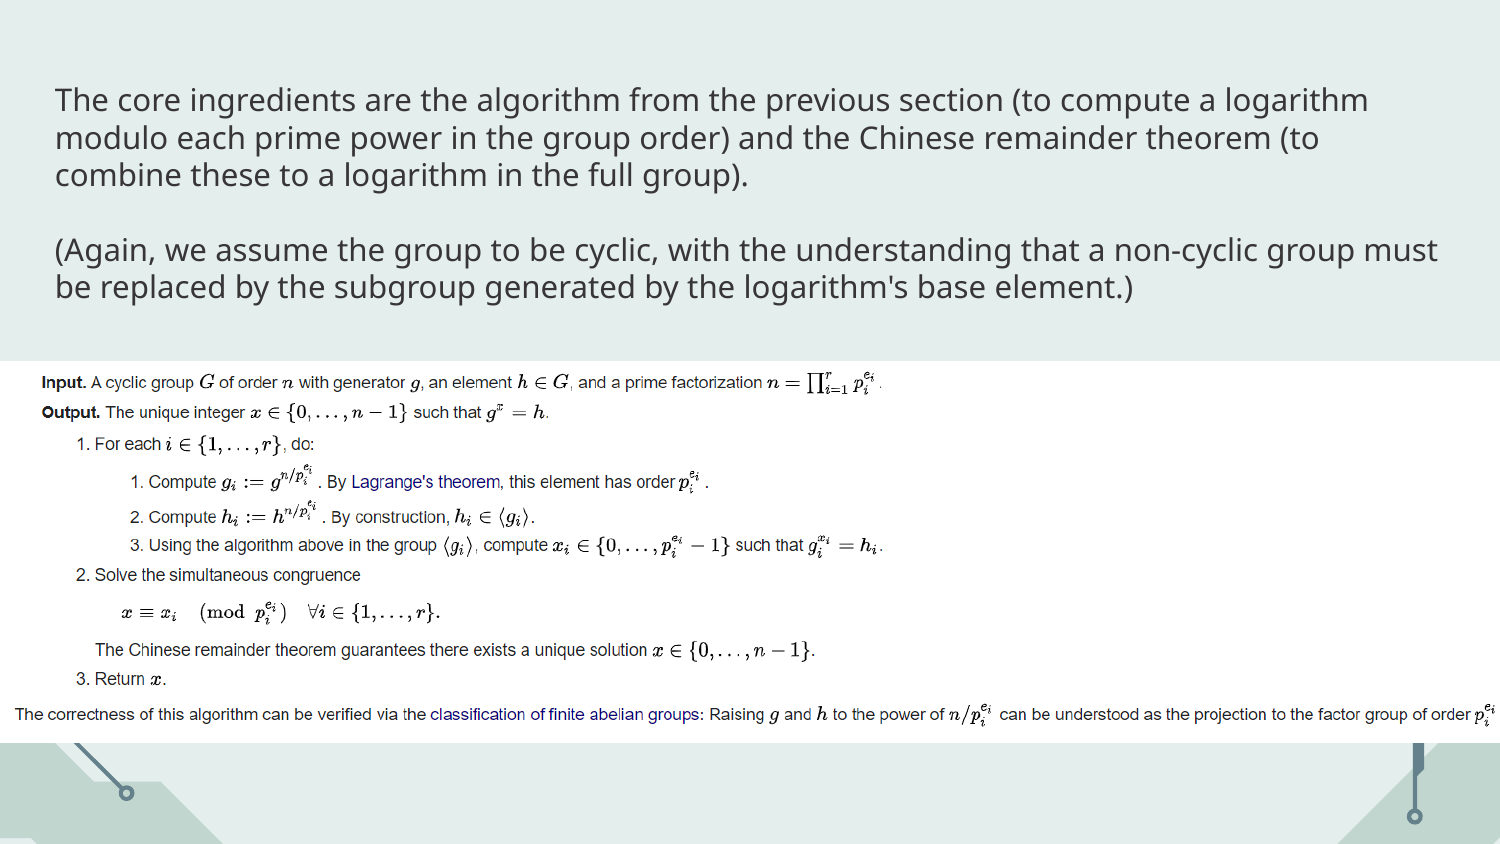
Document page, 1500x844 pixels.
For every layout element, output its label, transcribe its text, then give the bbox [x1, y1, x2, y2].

picture [0, 361, 1500, 743]
subtitle The core ingredients are the algorithm from the previous section (to compute a logarithm modulo each prime power in the group order) and the Chinese remainder theorem (to combine these to a logarithm in the full group). (Again, we assume the group to be cyclic, with the understanding that a non-cyclic group must be replaced by the subgroup generated by the logarithm's base element.) [39, 55, 1461, 330]
